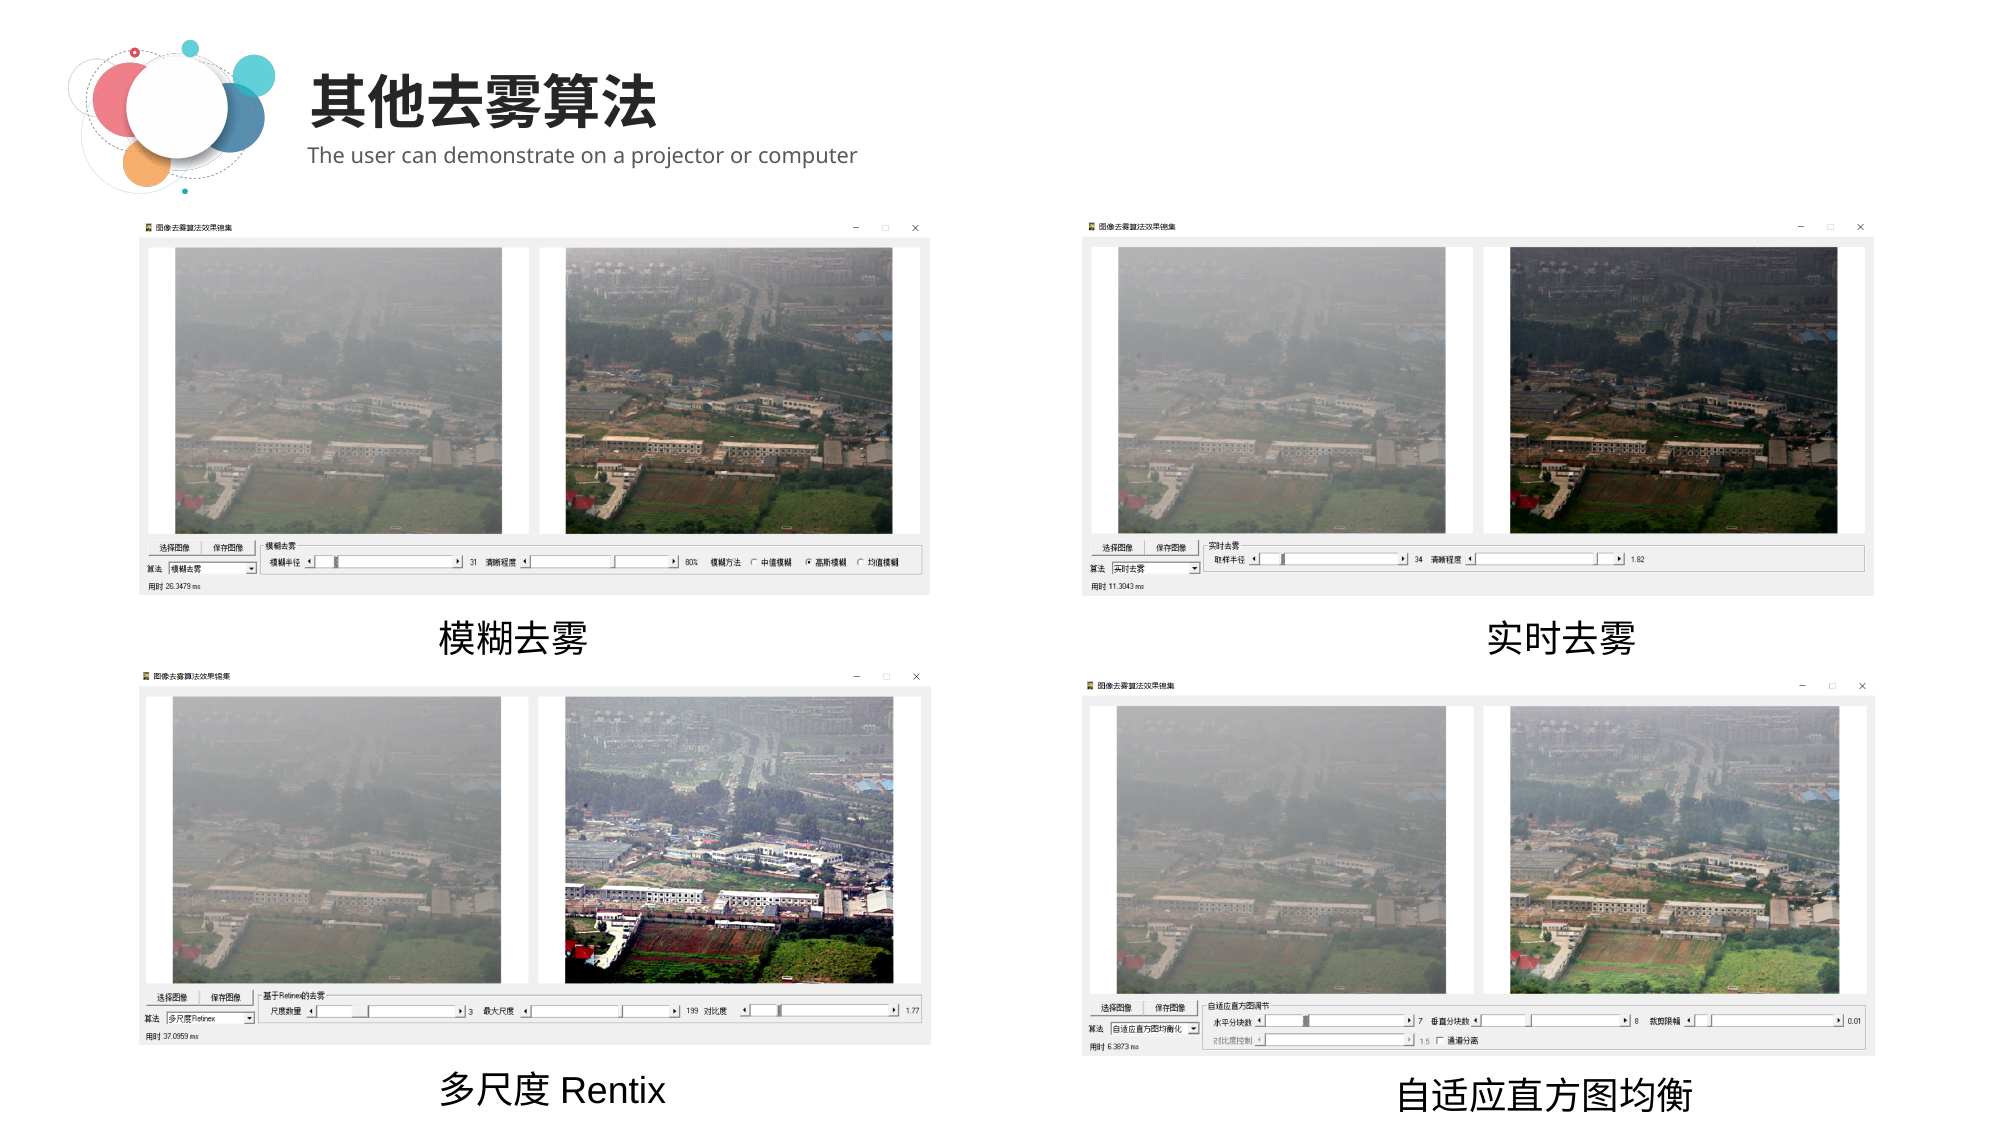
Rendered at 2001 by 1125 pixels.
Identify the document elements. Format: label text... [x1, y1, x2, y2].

text_box 实时去雾 [1472, 607, 1681, 668]
text_box 自适应直方图均衡 [1379, 1064, 1716, 1125]
text_box 多尺度Rentix [423, 1058, 761, 1119]
text_box 模糊去雾 [423, 607, 632, 668]
picture [139, 670, 931, 1045]
picture [139, 220, 930, 595]
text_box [292, 58, 911, 176]
picture [1082, 678, 1875, 1056]
picture [1081, 218, 1874, 596]
picture [68, 40, 275, 194]
